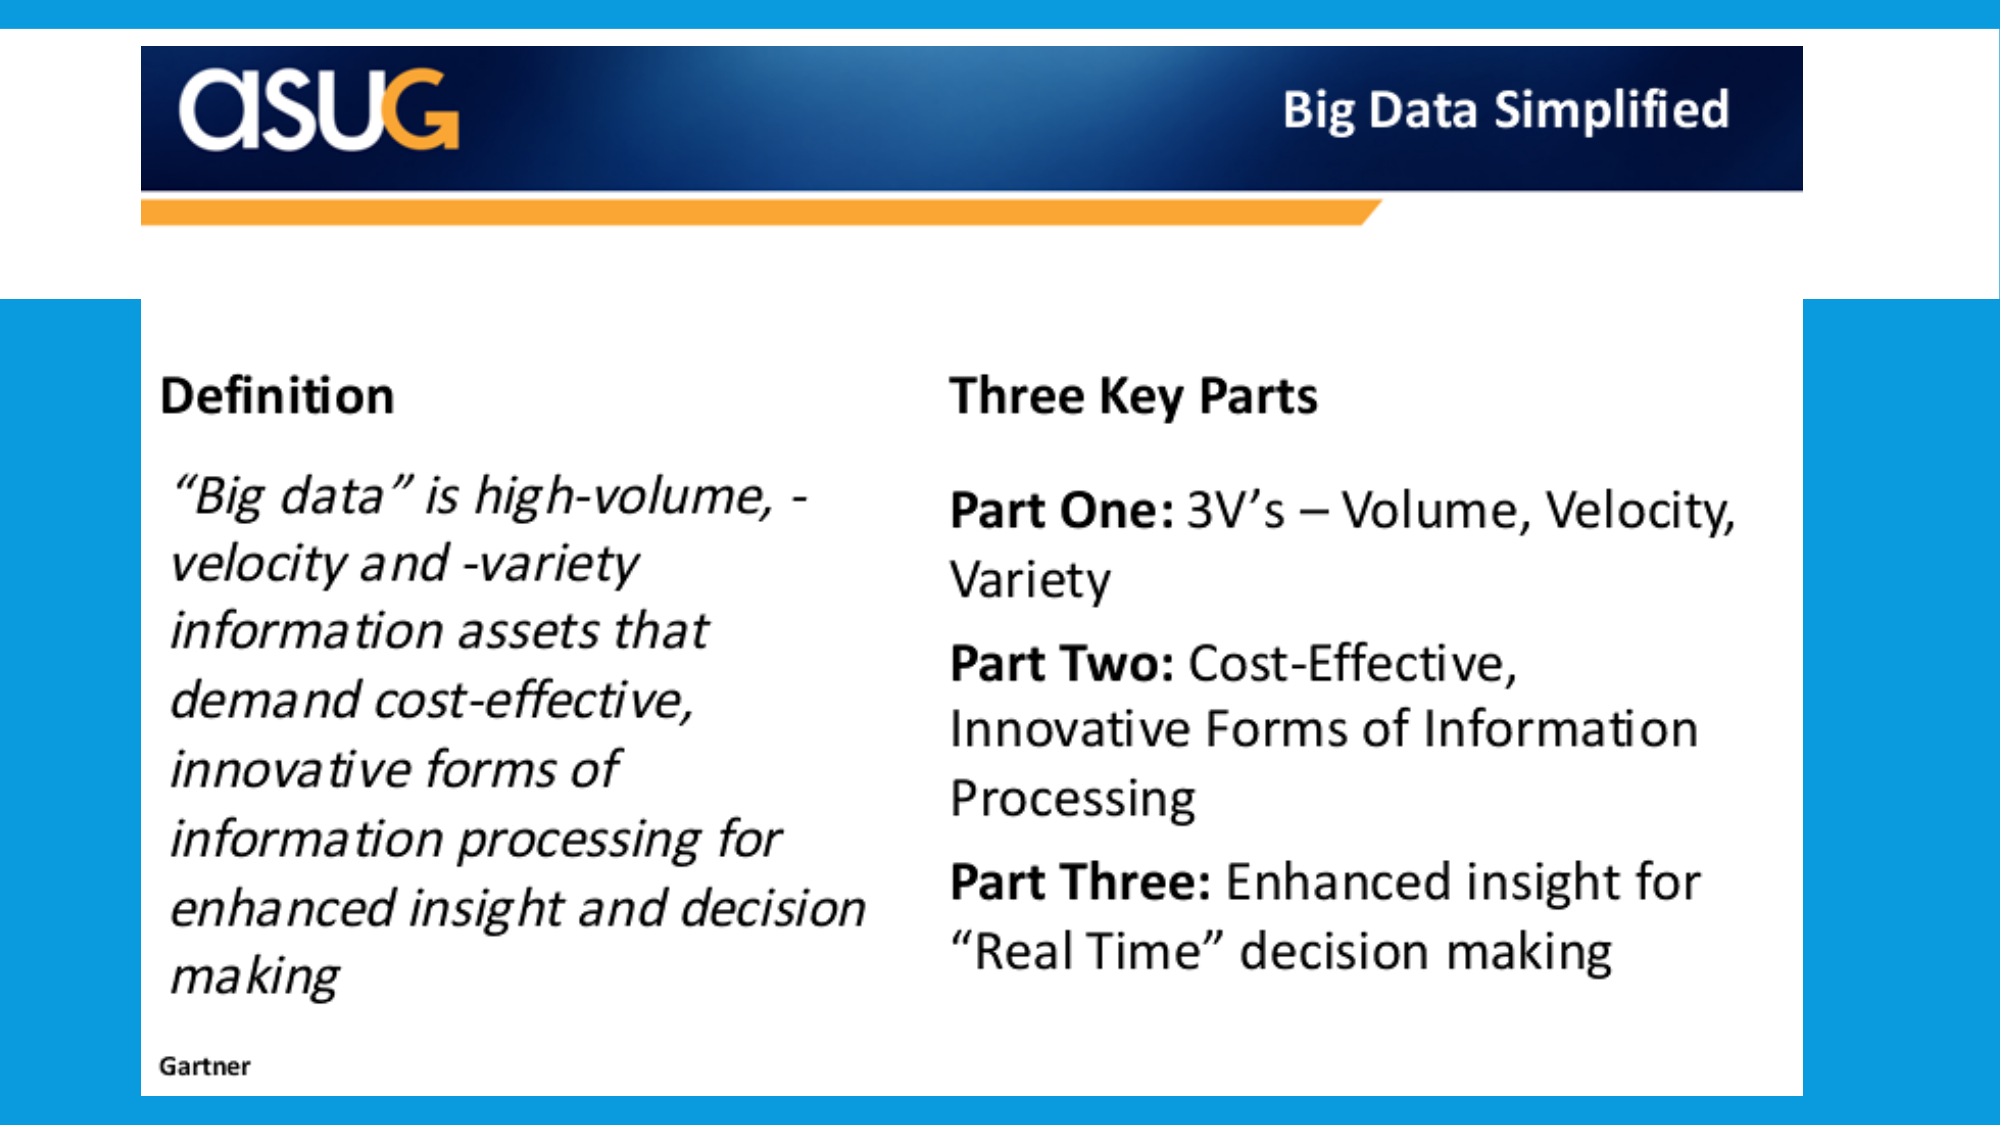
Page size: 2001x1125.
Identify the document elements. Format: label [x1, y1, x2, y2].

picture [140, 46, 1803, 1095]
